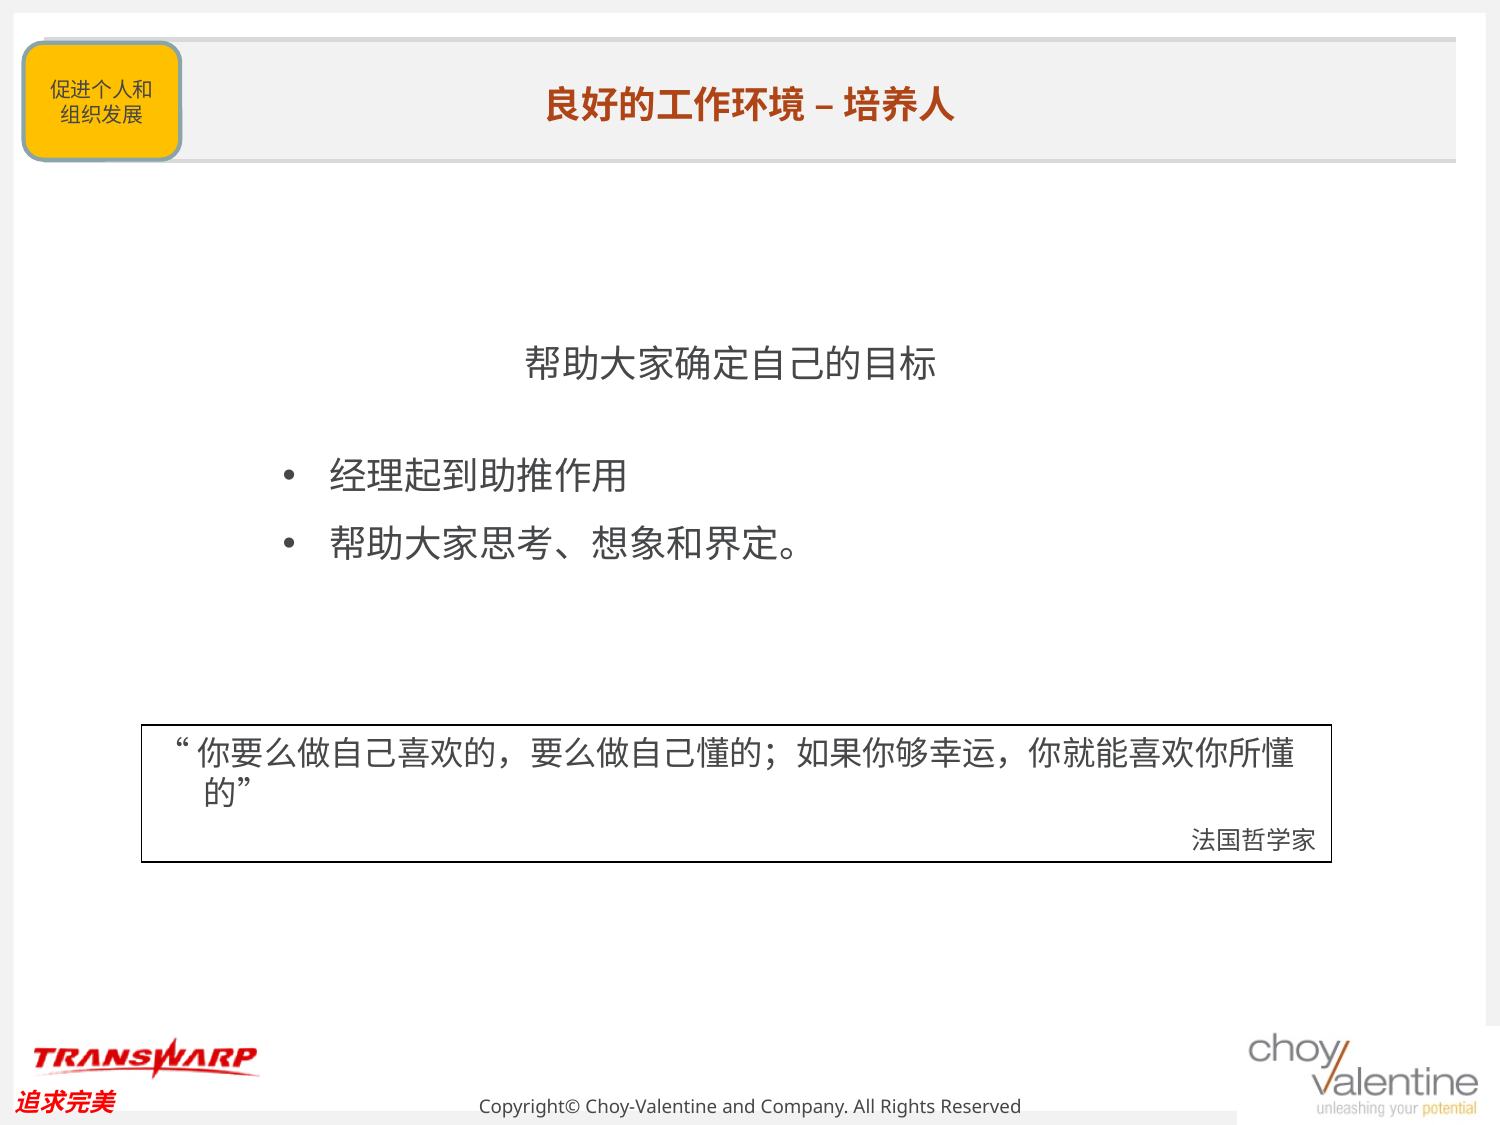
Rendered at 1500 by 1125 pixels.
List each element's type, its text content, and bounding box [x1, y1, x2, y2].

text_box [0, 1033, 331, 1125]
title 良好的工作环境 – 培养人 [49, 44, 1451, 163]
text_box 帮助大家确定自己的目标 经理起到助推作用 帮助大家思考、想象和界定。 [230, 332, 1232, 573]
text_box “你要么做自己喜欢的，要么做自己懂的；如果你够幸运，你就能喜欢你所懂的” 法国哲学家 [141, 724, 1332, 862]
text_box 促进个人和组织发展 [21, 40, 183, 162]
picture [0, 0, 1500, 1125]
